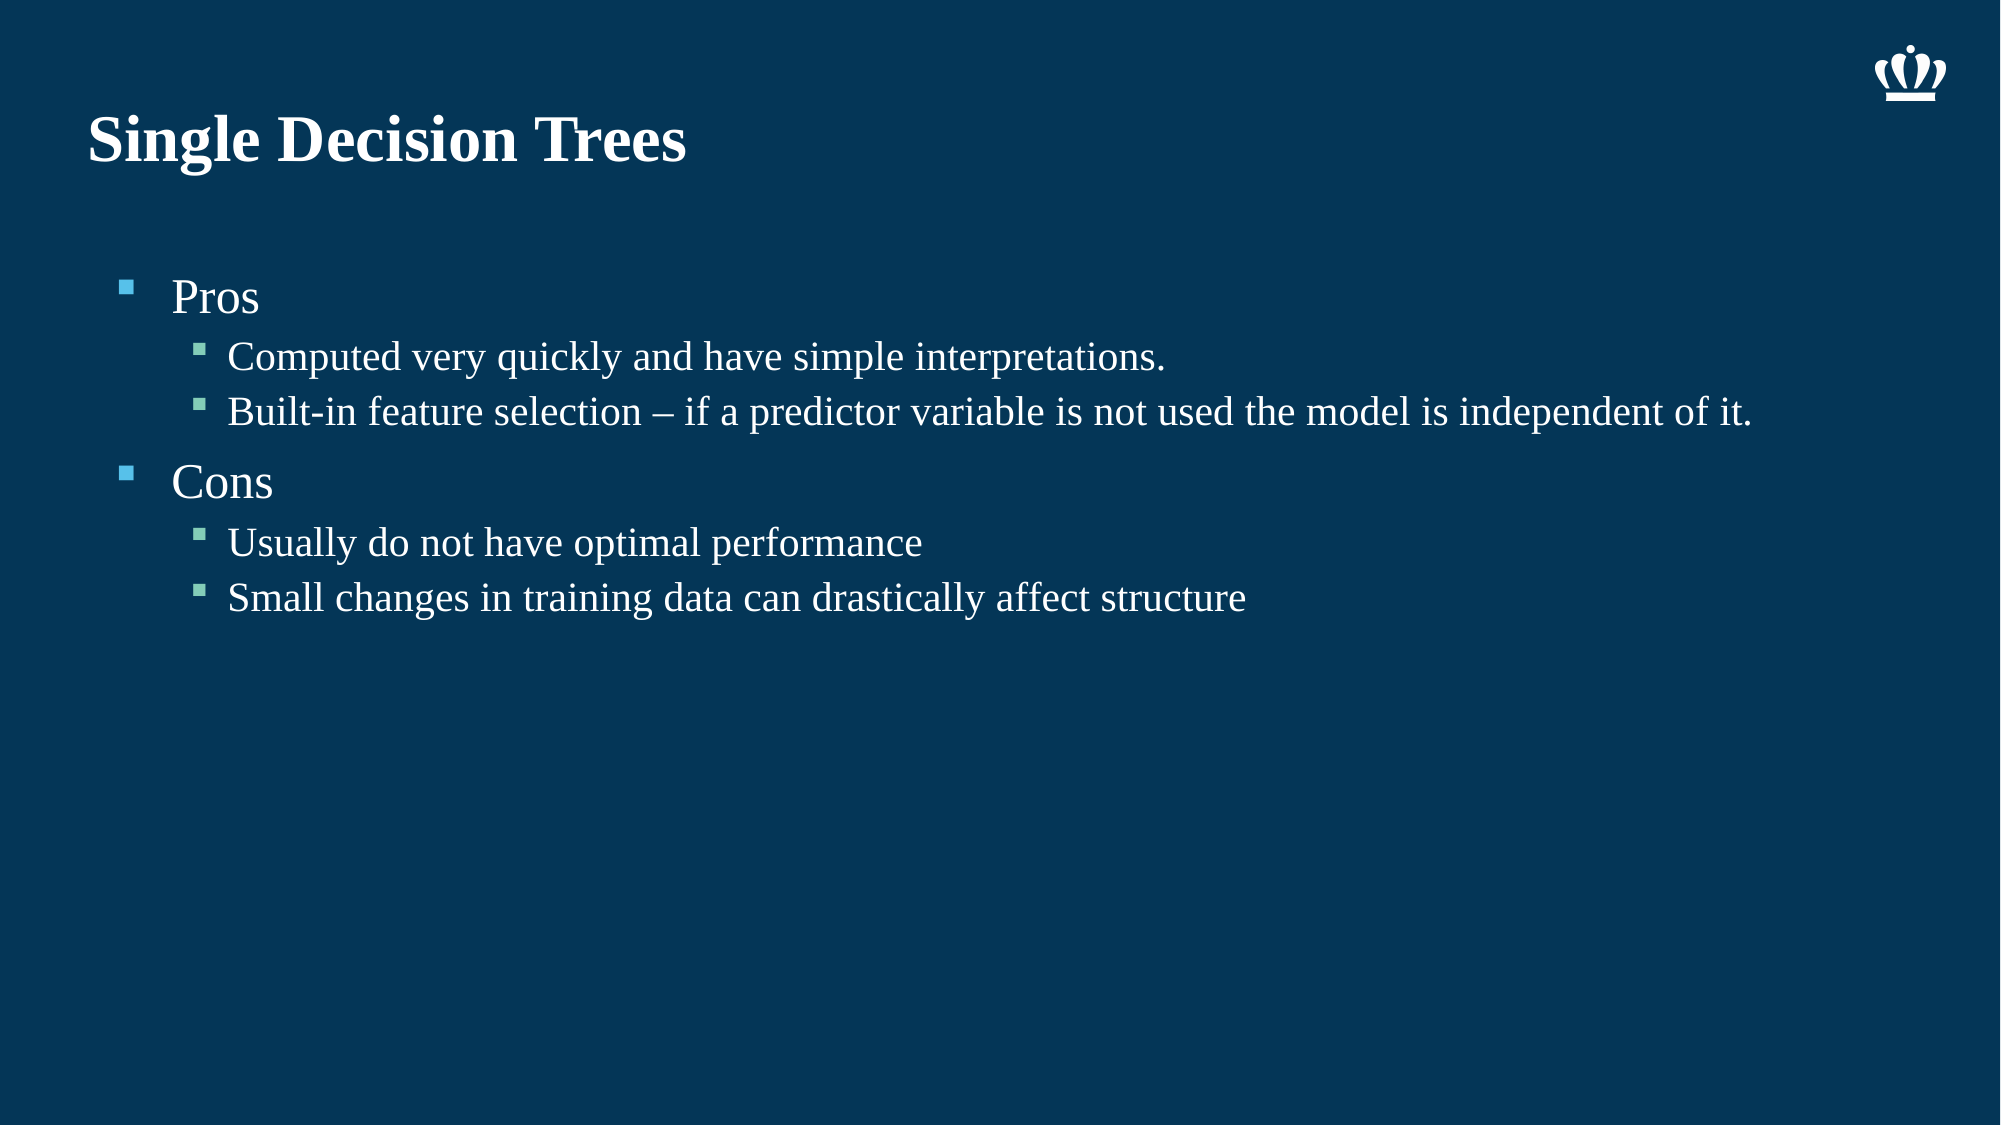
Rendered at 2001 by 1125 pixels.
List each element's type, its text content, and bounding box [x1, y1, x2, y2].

picture [1875, 45, 1946, 101]
title Single Decision Trees [72, 59, 1928, 220]
list Pros Computed very quickly and have simple interpretations. Built-in feature selection – if a predictor variable is not used the model is independent of it. Cons Usually do not have optimal performance Small changes in training data can drastically affect structure [99, 262, 1941, 1054]
